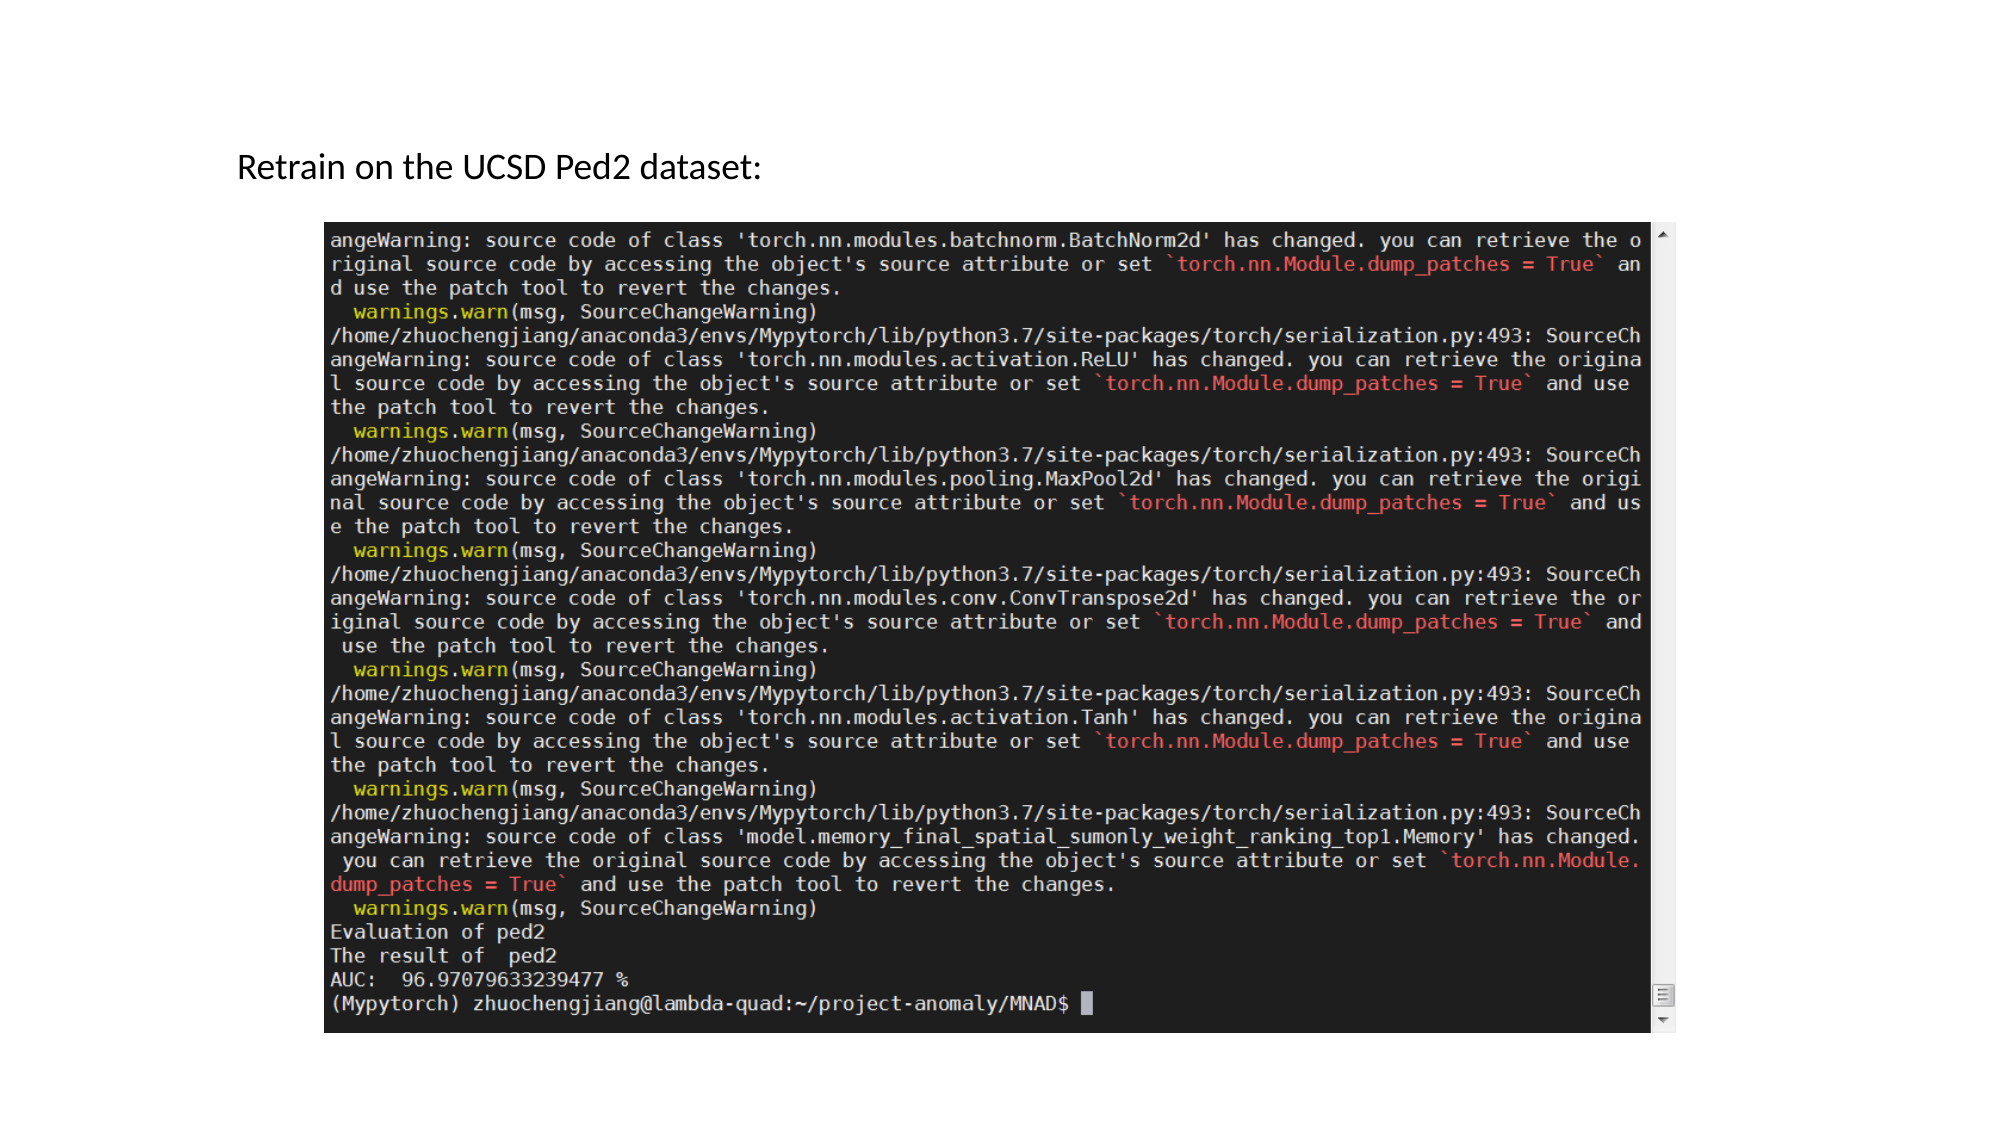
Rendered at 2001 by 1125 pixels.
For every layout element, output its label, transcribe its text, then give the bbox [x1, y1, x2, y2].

picture [324, 222, 1676, 1033]
text_box Retrain on the UCSD Ped2 dataset: [222, 134, 778, 195]
